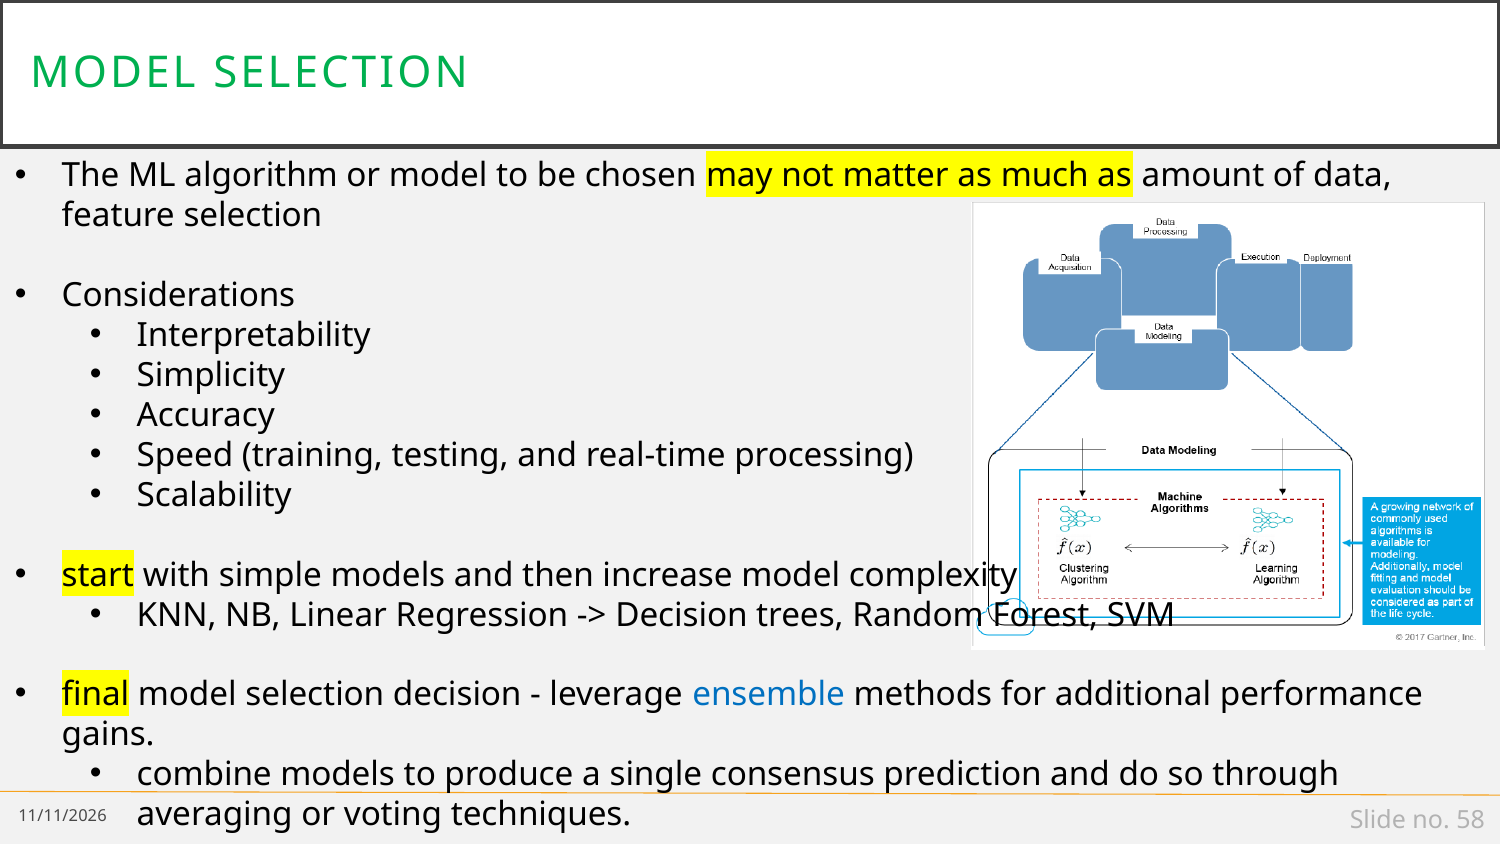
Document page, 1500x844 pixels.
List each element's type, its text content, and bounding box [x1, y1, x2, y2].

picture [971, 202, 1485, 650]
title Model selection [0, 0, 1500, 146]
text_box The ML algorithm or model to be chosen may not matter as much as amount of data, feature selection Considerations Interpretability Simplicity Accuracy Speed (training, testing, and real-time processing) Scalability start with simple models and then increase model complexity KNN, NB, Linear Regression -> Decision trees, Random Forest, SVM final model selection decision - leverage ensemble methods for additional performance gains. combine models to produce a single consensus prediction and do so through averaging or voting techniques. [0, 146, 1500, 840]
